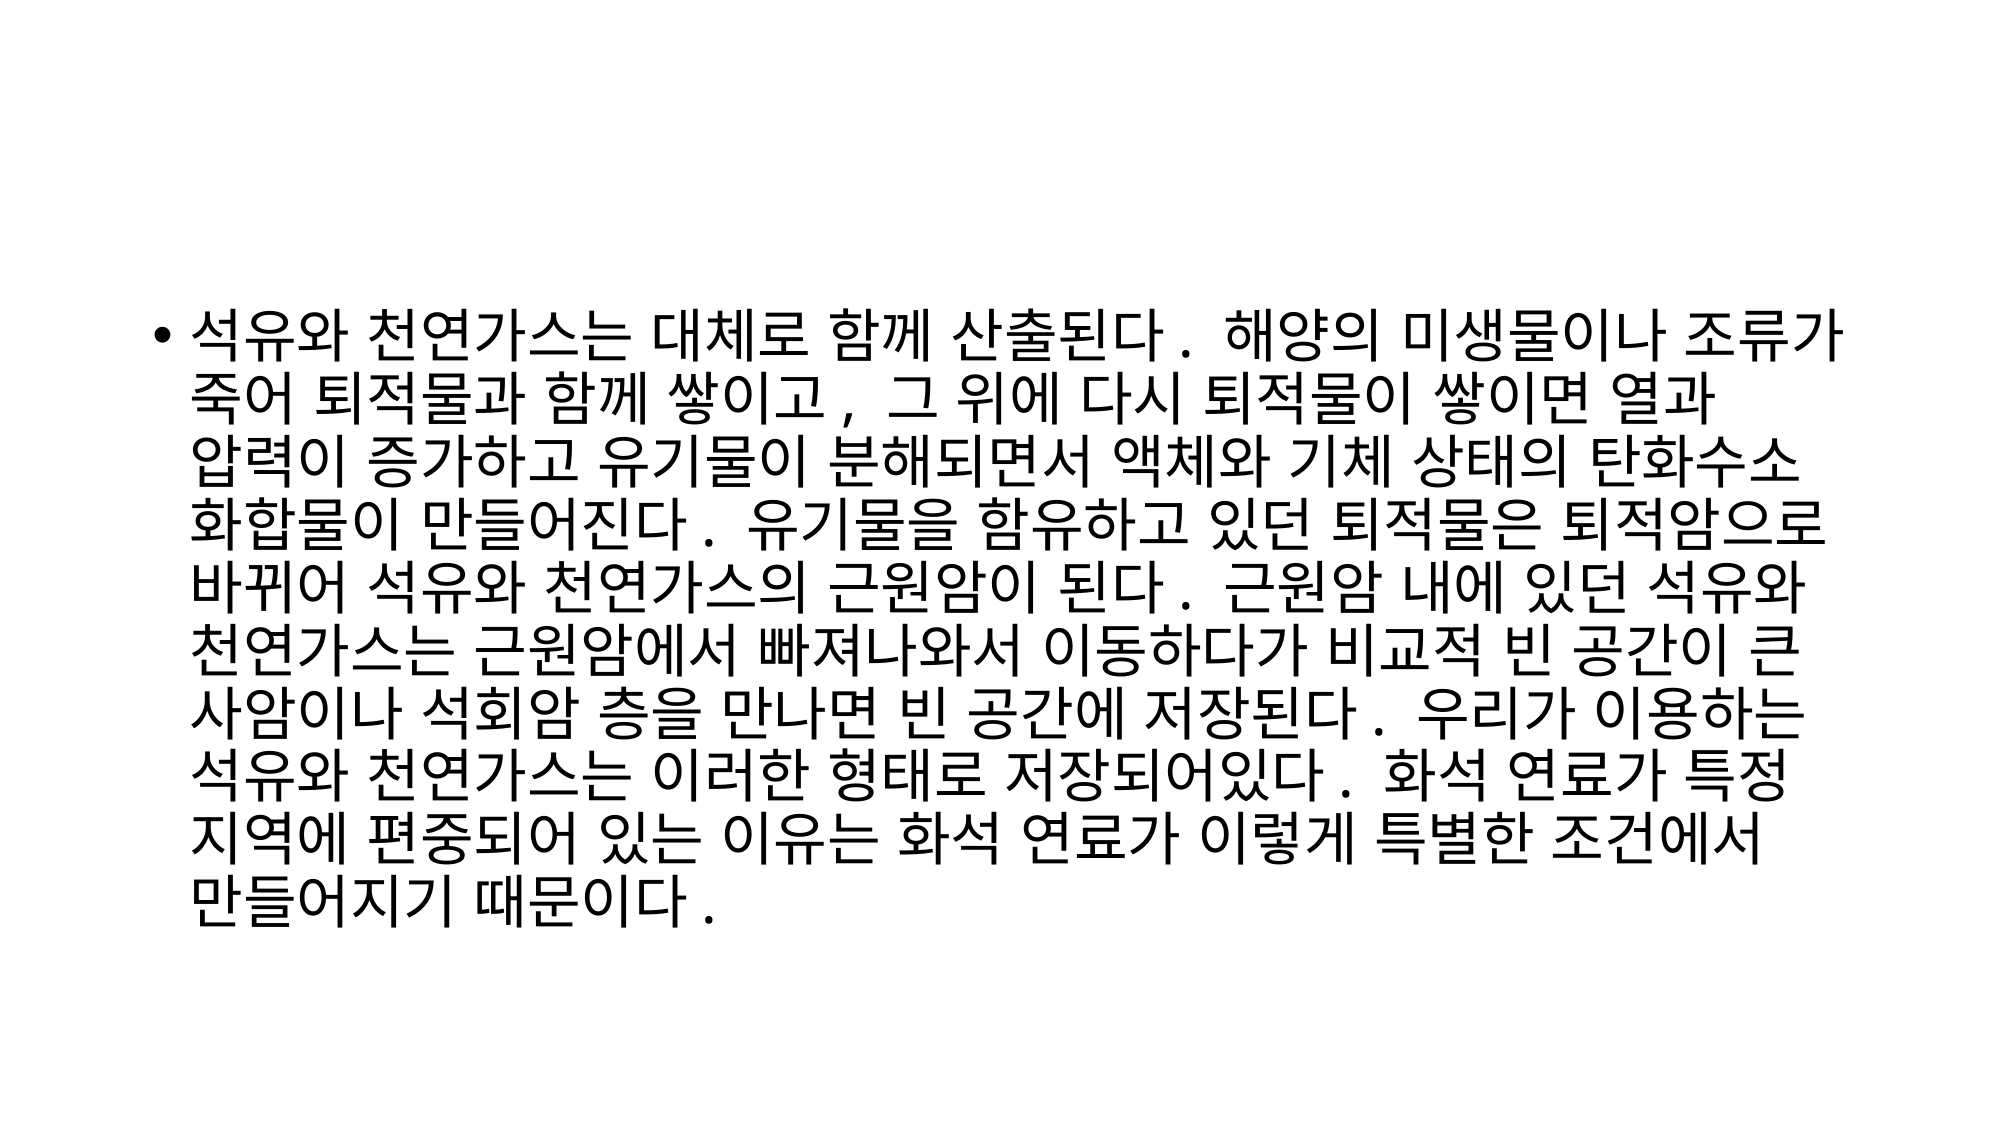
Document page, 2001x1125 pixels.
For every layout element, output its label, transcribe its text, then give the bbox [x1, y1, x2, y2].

list 석유와 천연가스는 대체로 함께 산출된다. 해양의 미생물이나 조류가 죽어 퇴적물과 함께 쌓이고, 그 위에 다시 퇴적물이 쌓이면 열과 압력이 증가하고 유기물이 분해되면서 액체와 기체 상태의 탄화수소 화합물이 만들어진다. 유기물을 함유하고 있던 퇴적물은 퇴적암으로 바뀌어 석유와 천연가스의 근원암이 된다. 근원암 내에 있던 석유와 천연가스는 근원암에서 빠져나와서 이동하다가 비교적 빈 공간이 큰 사암이나 석회암 층을 만나면 빈 공간에 저장된다. 우리가 이용하는 석유와 천연가스는 이러한 형태로 저장되어있다. 화석 연료가 특정 지역에 편중되어 있는 이유는 화석 연료가 이렇게 특별한 조건에서 만들어지기 때문이다. [137, 299, 1863, 1014]
